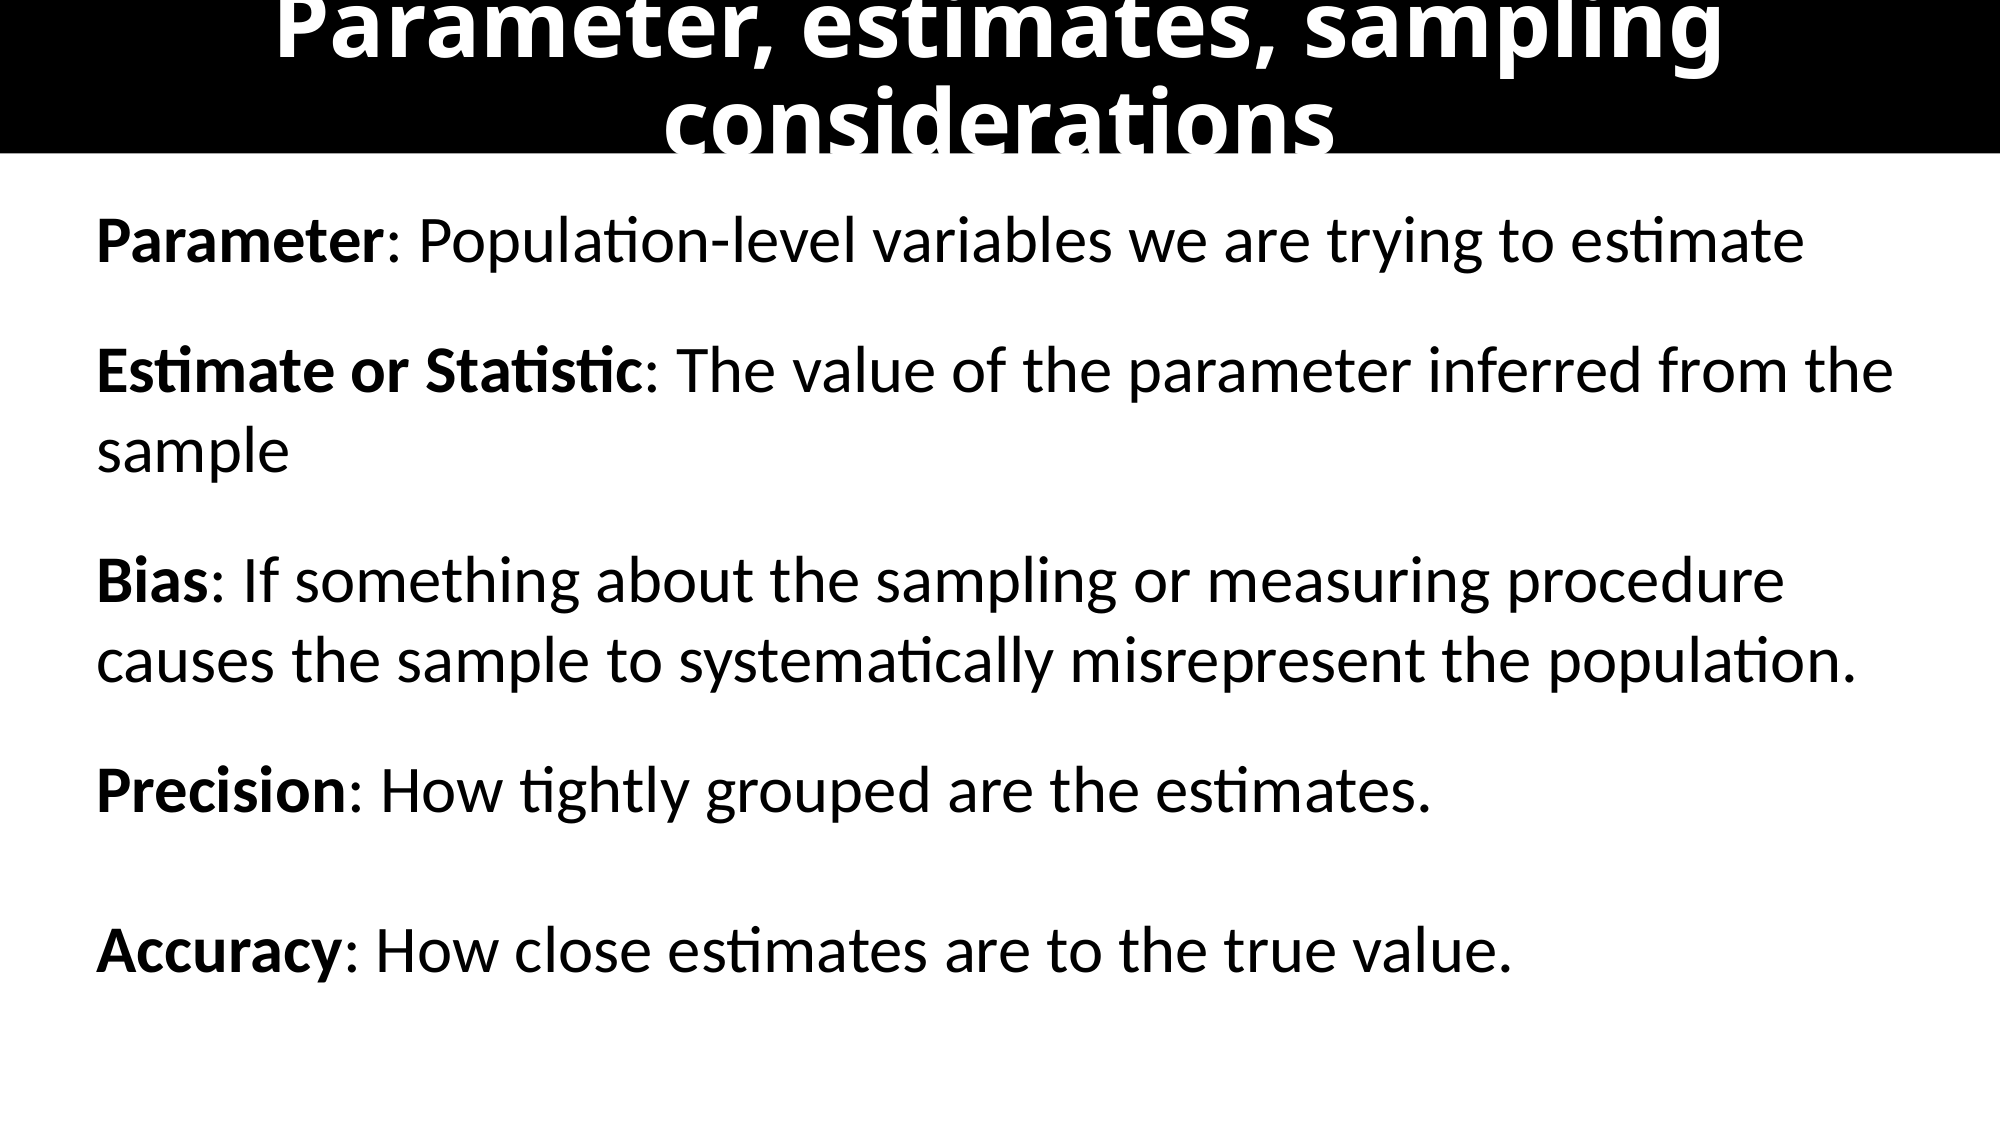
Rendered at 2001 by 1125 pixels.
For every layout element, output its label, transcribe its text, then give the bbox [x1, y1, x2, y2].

title Parameter, estimates, sampling considerations [0, 0, 2000, 154]
text_box Parameter: Population-level variables we are trying to estimate Estimate or Statistic: The value of the parameter inferred from the sample Bias: If something about the sampling or measuring procedure causes the sample to systematically misrepresent the population. Precision: How tightly grouped are the estimates. Accuracy: How close estimates are to the true value. [81, 188, 1957, 1125]
